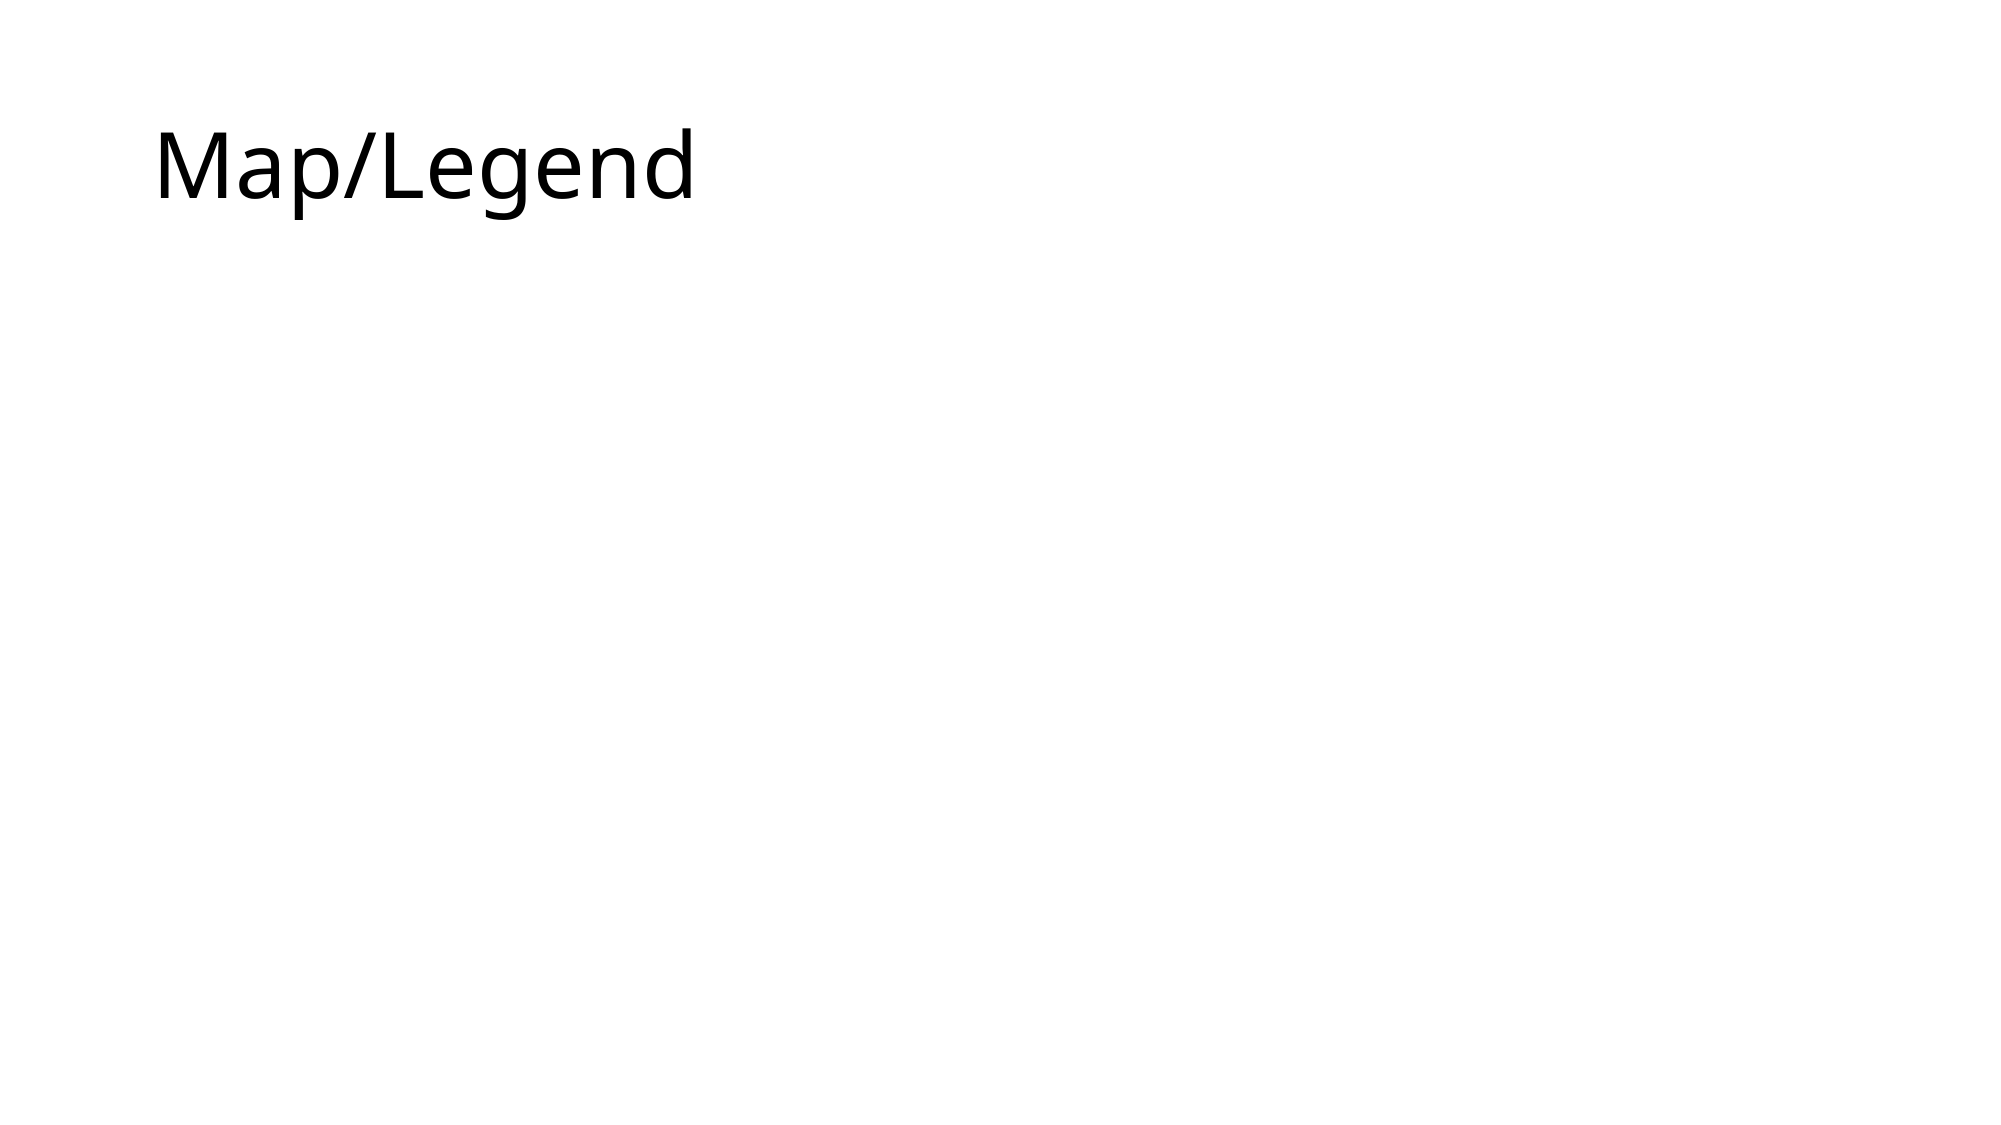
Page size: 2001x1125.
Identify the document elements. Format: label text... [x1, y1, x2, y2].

title Map/Legend [137, 59, 1863, 278]
